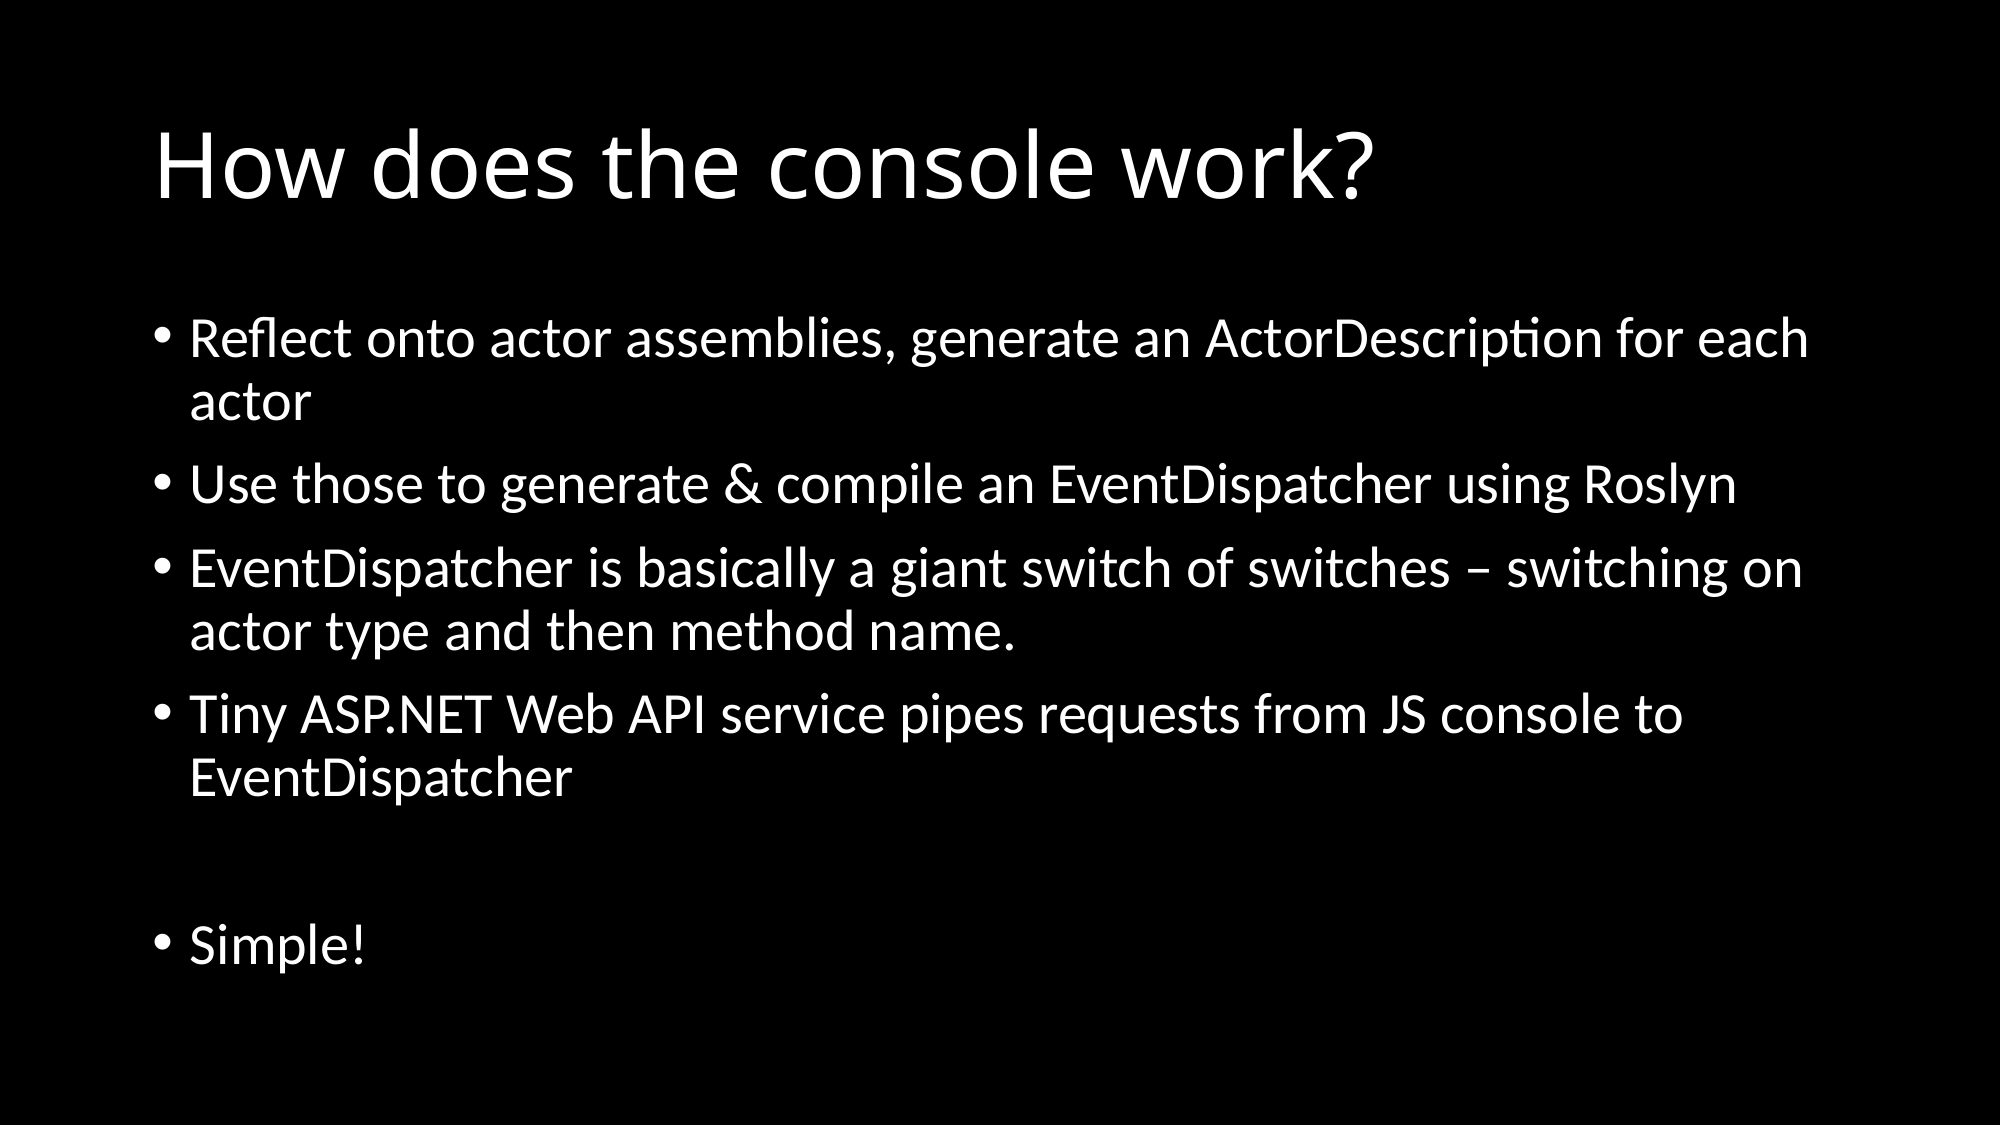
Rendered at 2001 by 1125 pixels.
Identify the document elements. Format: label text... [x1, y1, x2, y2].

list Reflect onto actor assemblies, generate an ActorDescription for each actor Use those to generate & compile an EventDispatcher using Roslyn EventDispatcher is basically a giant switch of switches – switching on actor type and then method name. Tiny ASP.NET Web API service pipes requests from JS console to EventDispatcher Simple! [137, 299, 1863, 1014]
title How does the console work? [137, 59, 1863, 278]
